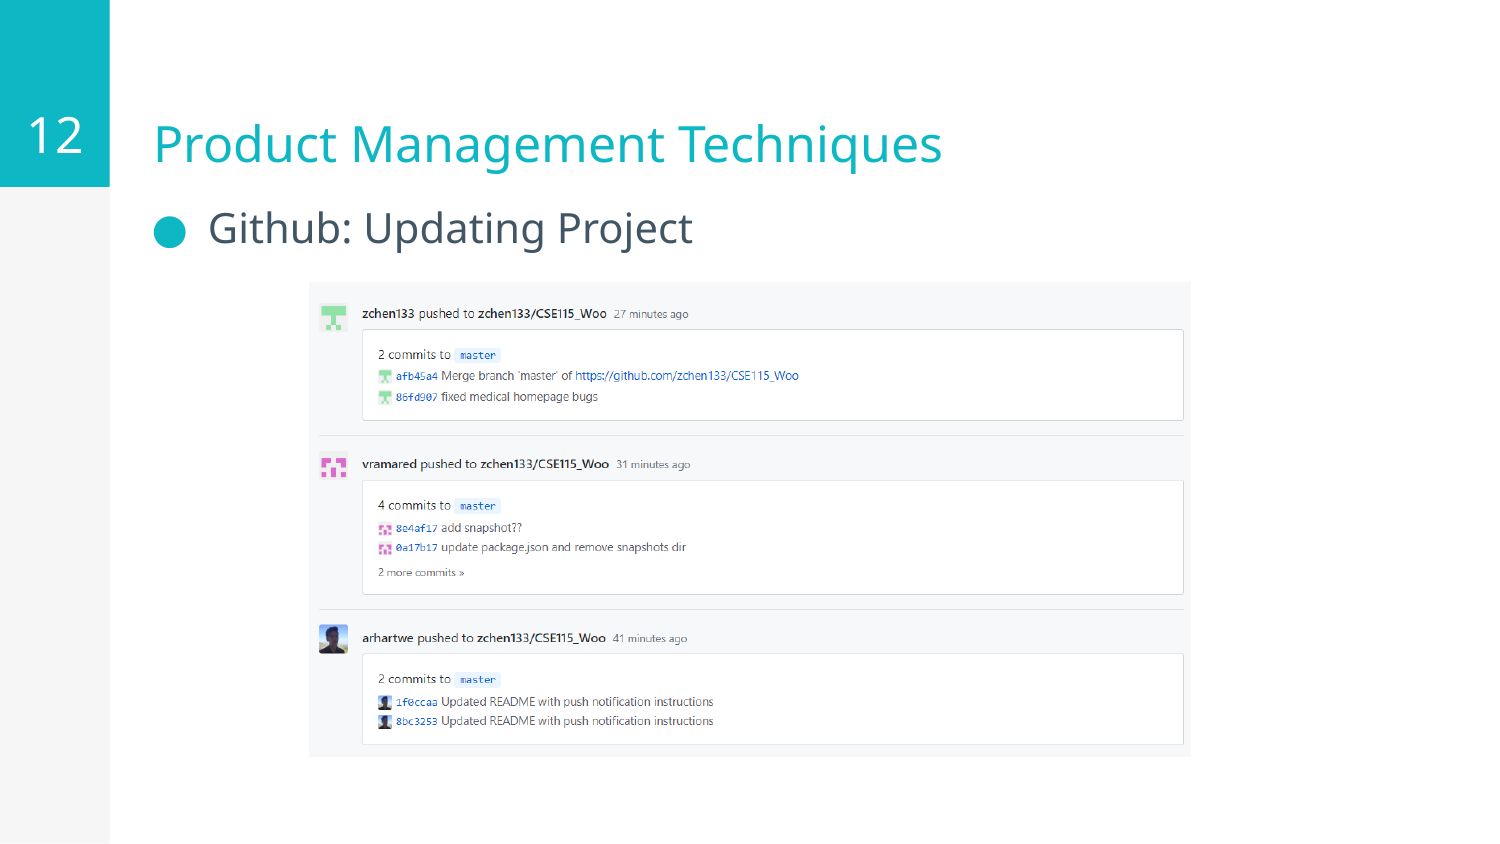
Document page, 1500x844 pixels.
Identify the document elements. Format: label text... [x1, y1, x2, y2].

list Github: Updating Project [117, 187, 1440, 804]
picture [309, 282, 1191, 757]
slide_number 12 [0, 0, 110, 187]
title Product Management Techniques [138, 0, 1128, 187]
